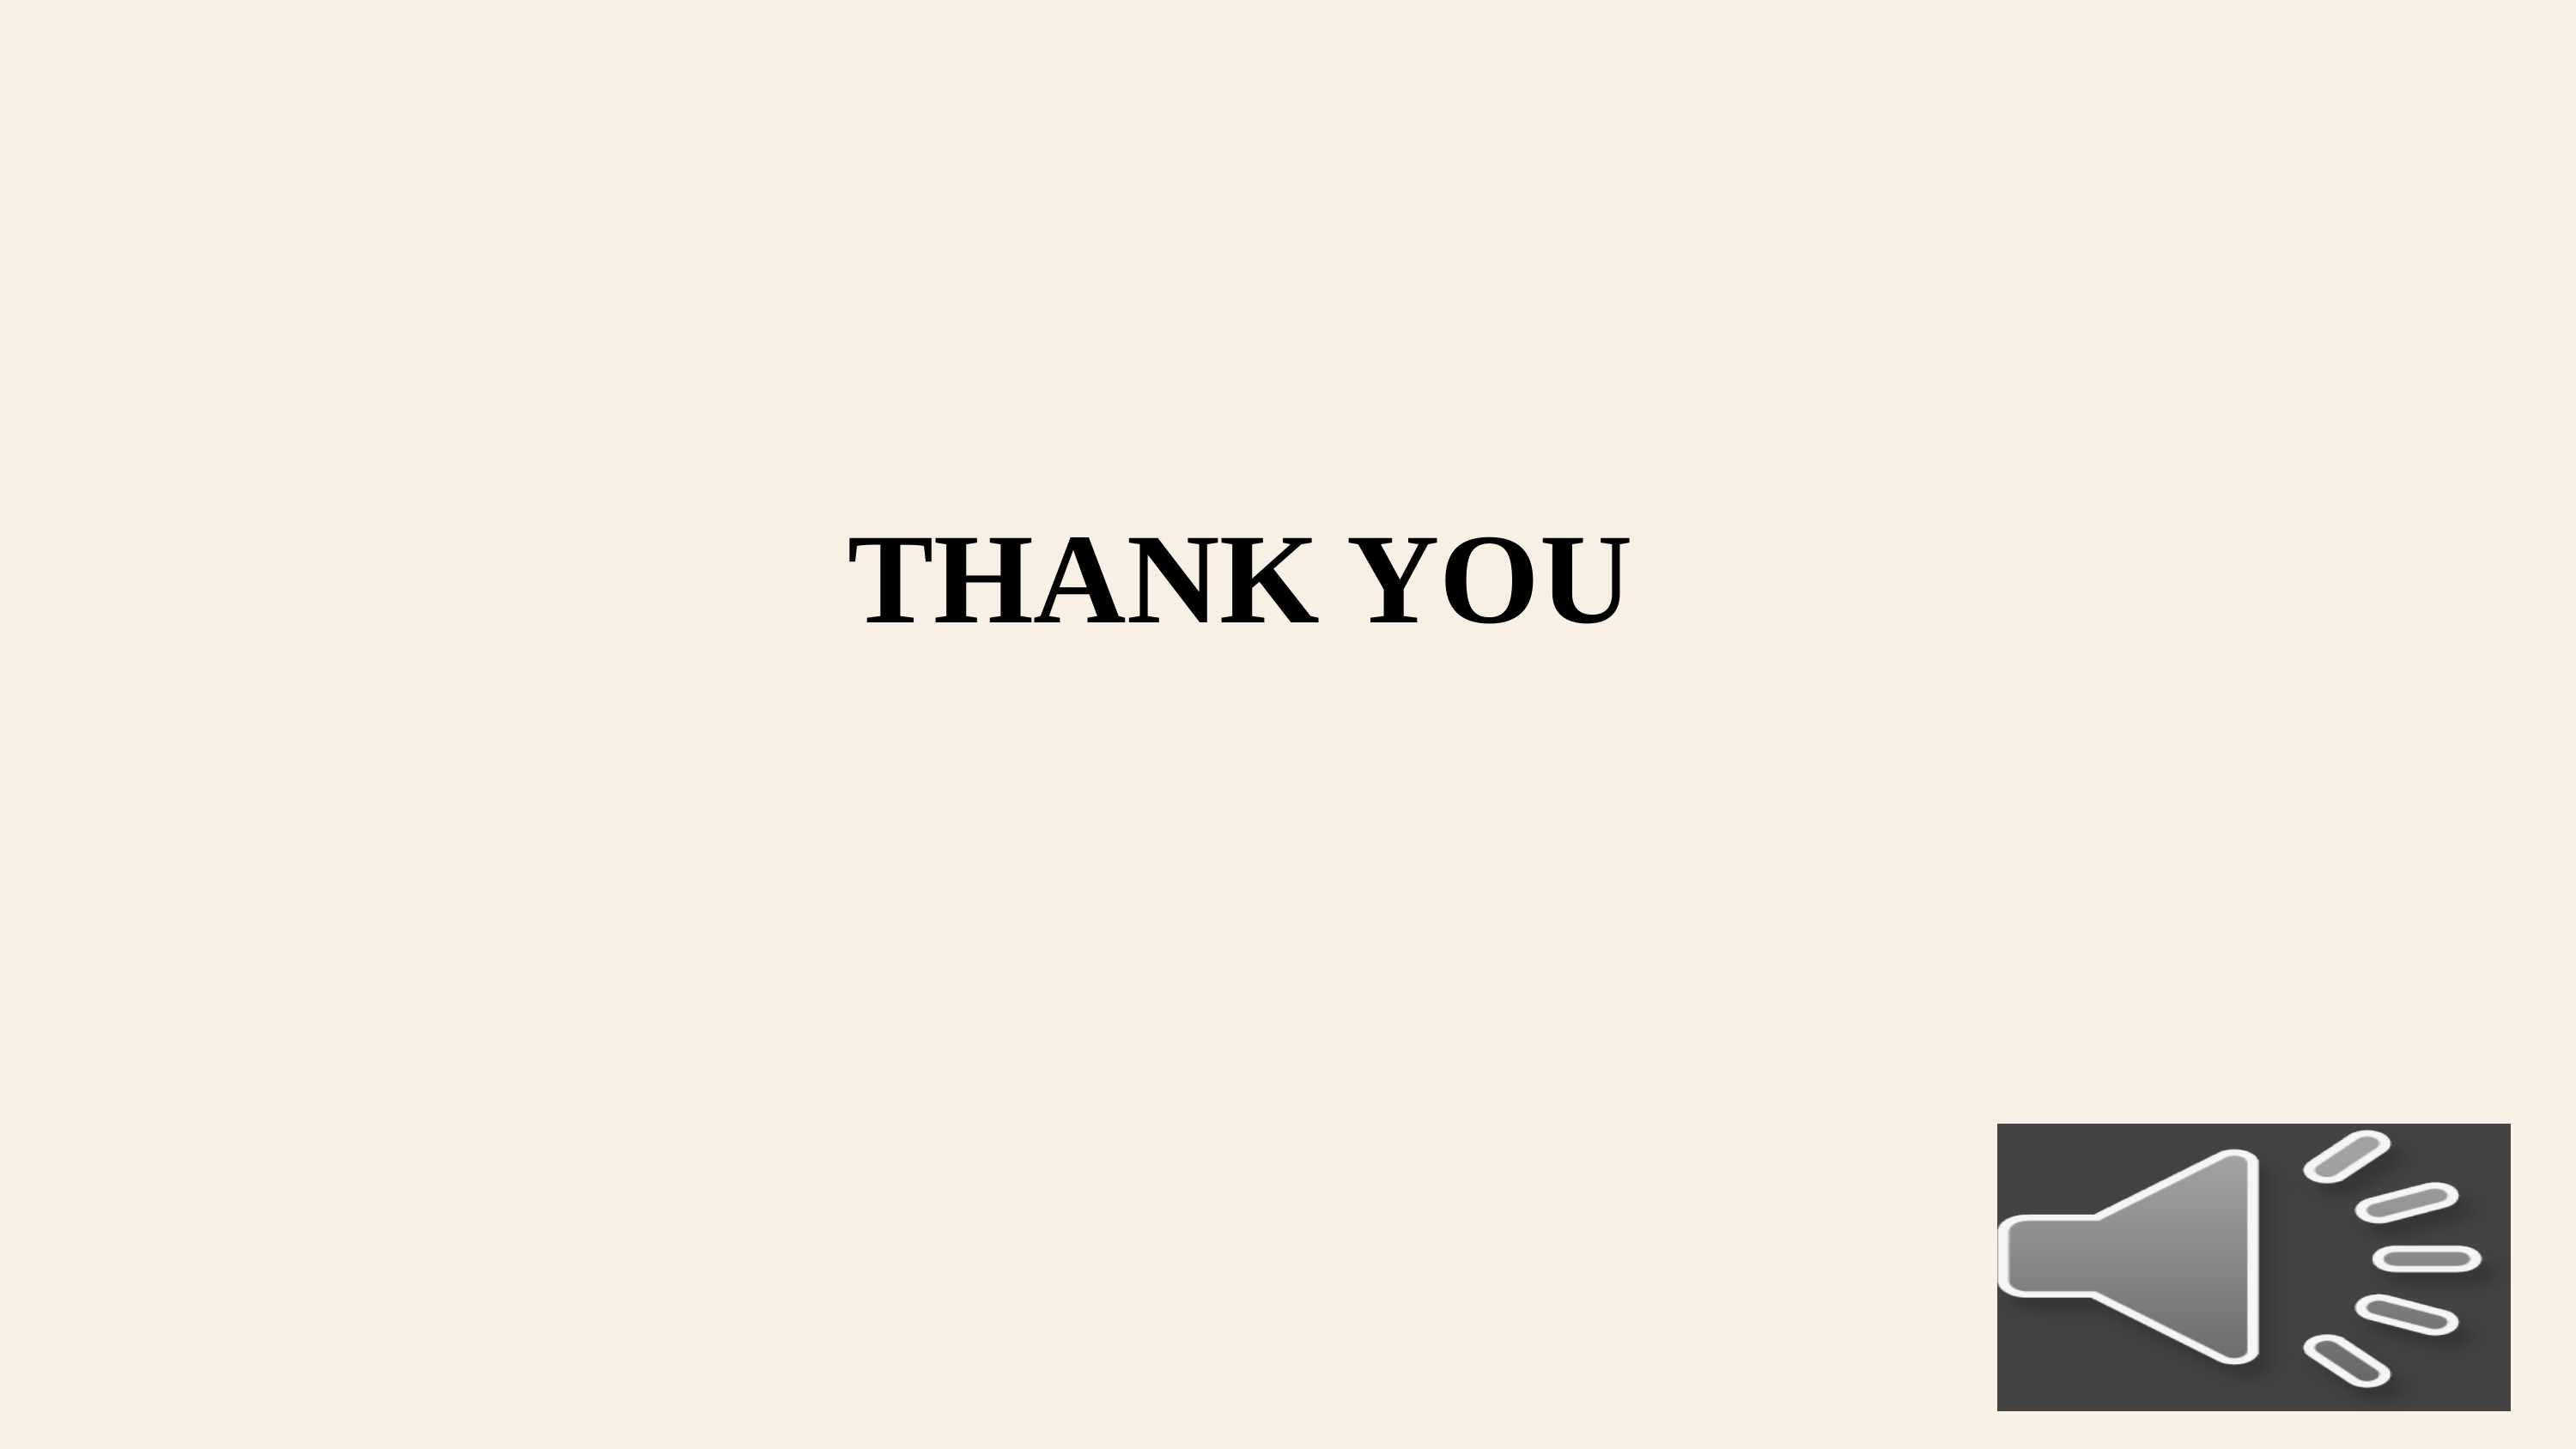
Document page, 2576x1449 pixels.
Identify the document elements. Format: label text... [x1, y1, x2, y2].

text_box THANK YOU [835, 488, 2292, 656]
picture [1996, 1122, 2512, 1413]
